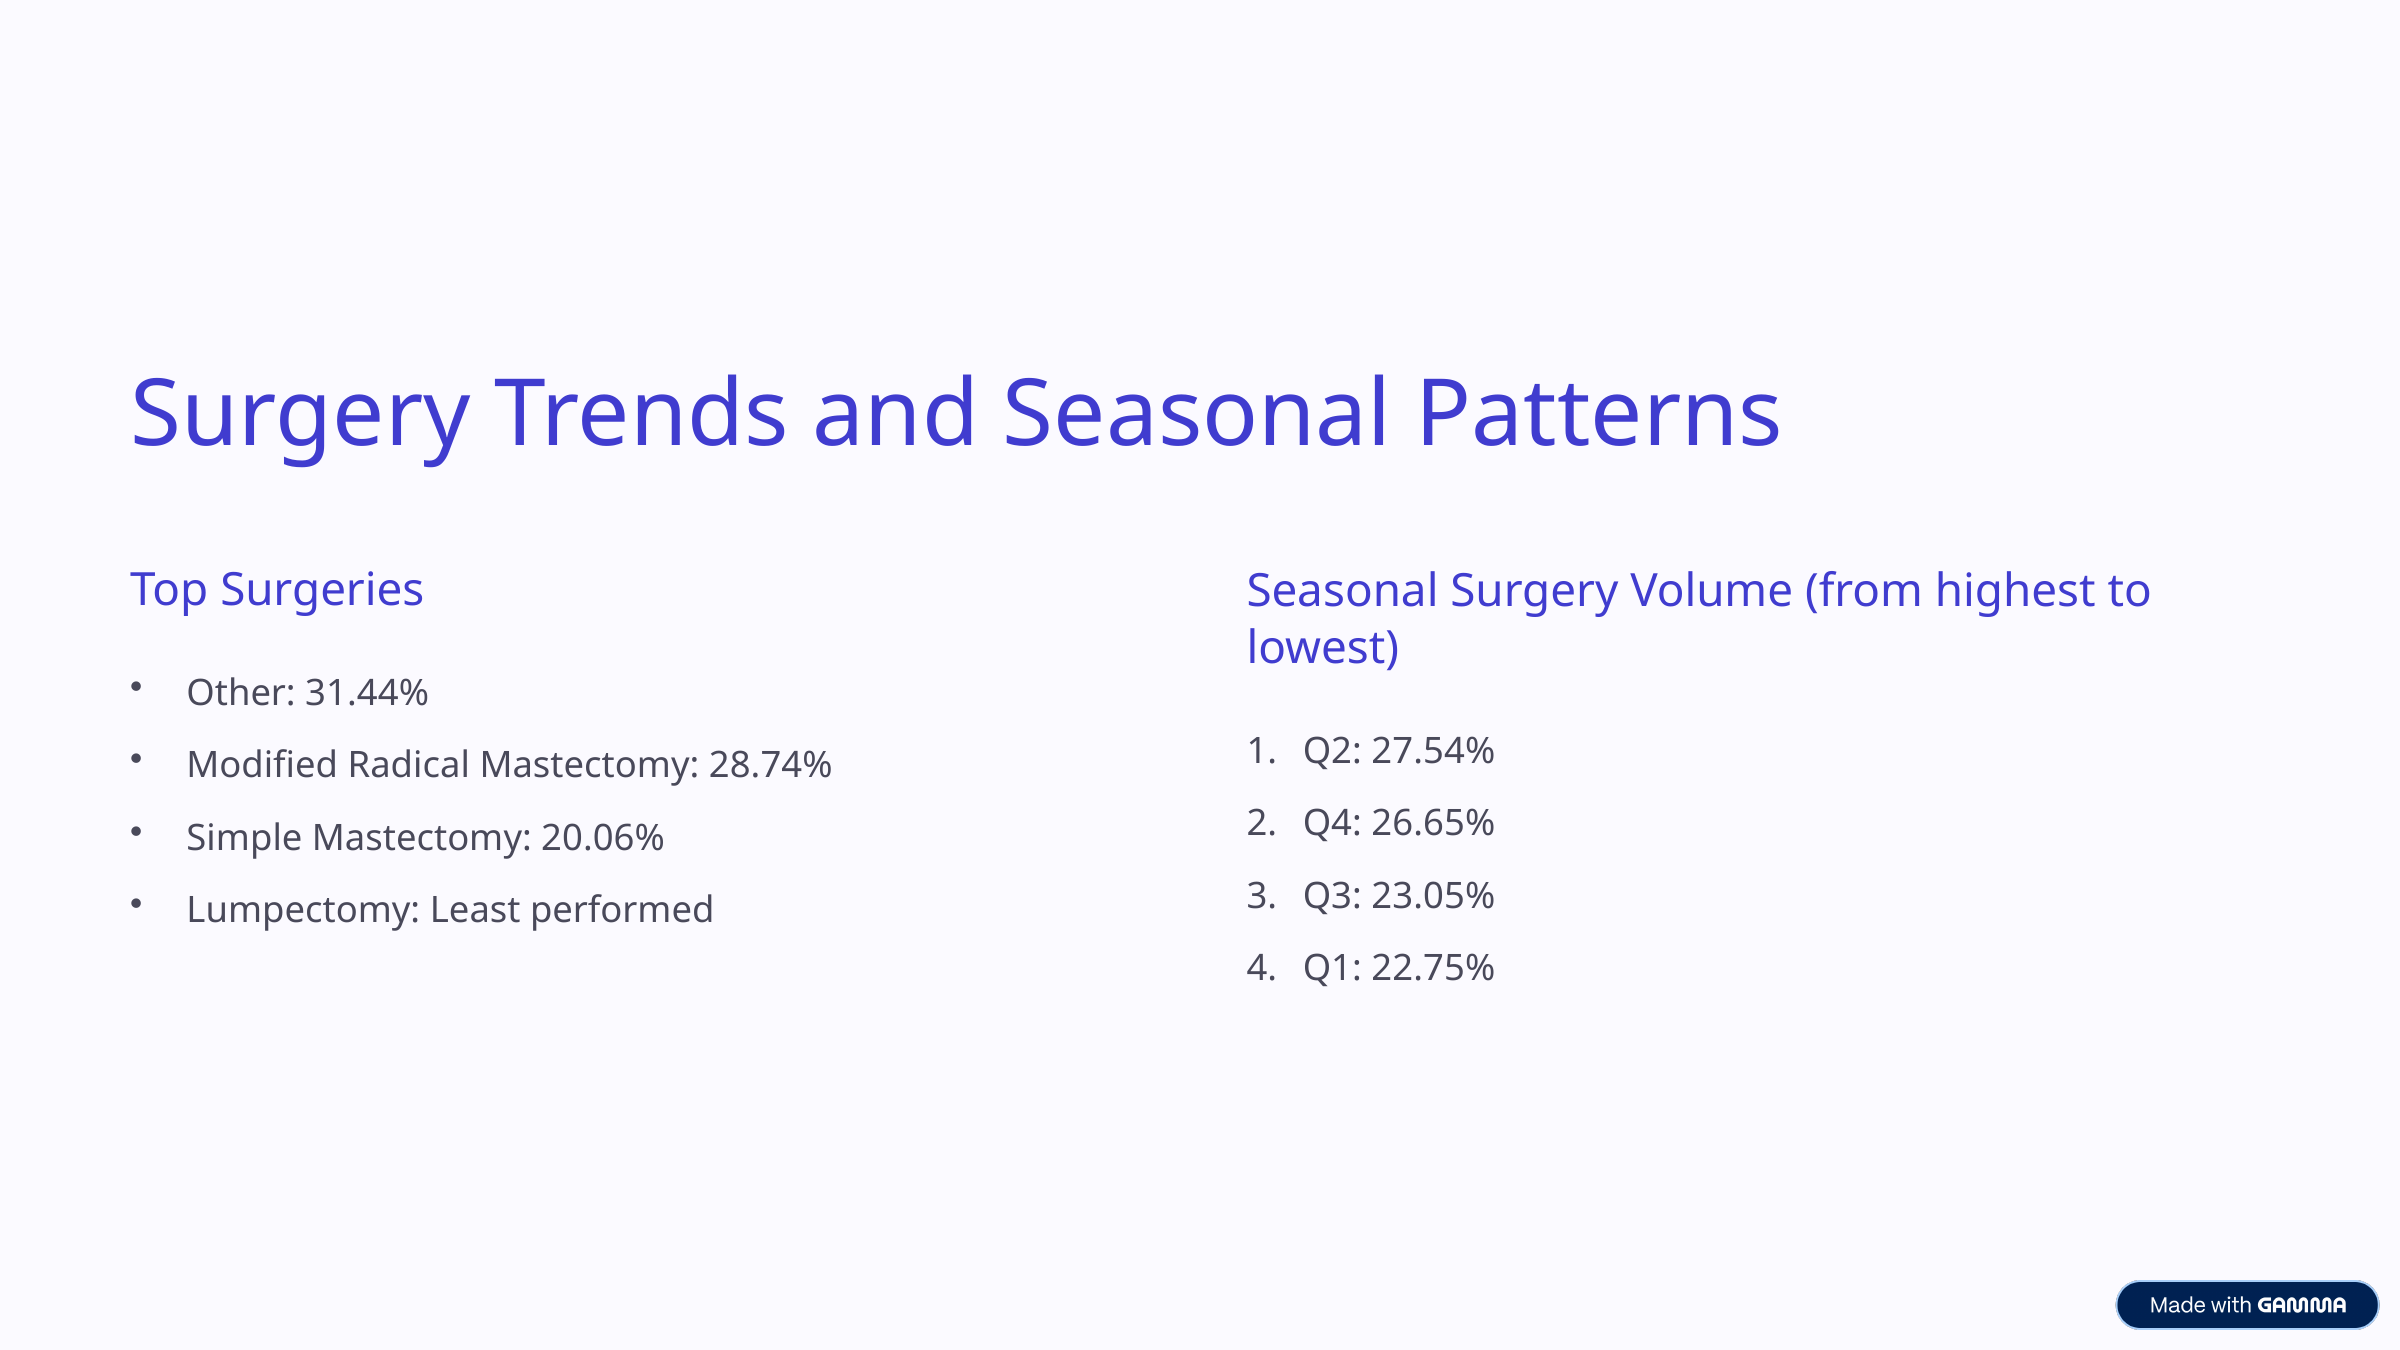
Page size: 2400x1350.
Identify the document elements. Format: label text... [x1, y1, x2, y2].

text_box Modified Radical Mastectomy: 28.74% [130, 725, 1155, 786]
text_box Q2: 27.54% [1246, 711, 2271, 771]
text_box Top Surgeries [130, 557, 596, 616]
text_box Q1: 22.75% [1246, 928, 2271, 989]
picture [2106, 1271, 2389, 1339]
text_box Seasonal Surgery Volume (from highest to lowest) [1246, 557, 2271, 675]
text_box Surgery Trends and Seasonal Patterns [130, 348, 1925, 465]
text_box Other: 31.44% [130, 653, 1155, 713]
text_box Lumpectomy: Least performed [130, 870, 1155, 931]
text_box Q4: 26.65% [1246, 783, 2271, 844]
text_box Q3: 23.05% [1246, 856, 2271, 916]
text_box Simple Mastectomy: 20.06% [130, 798, 1155, 858]
